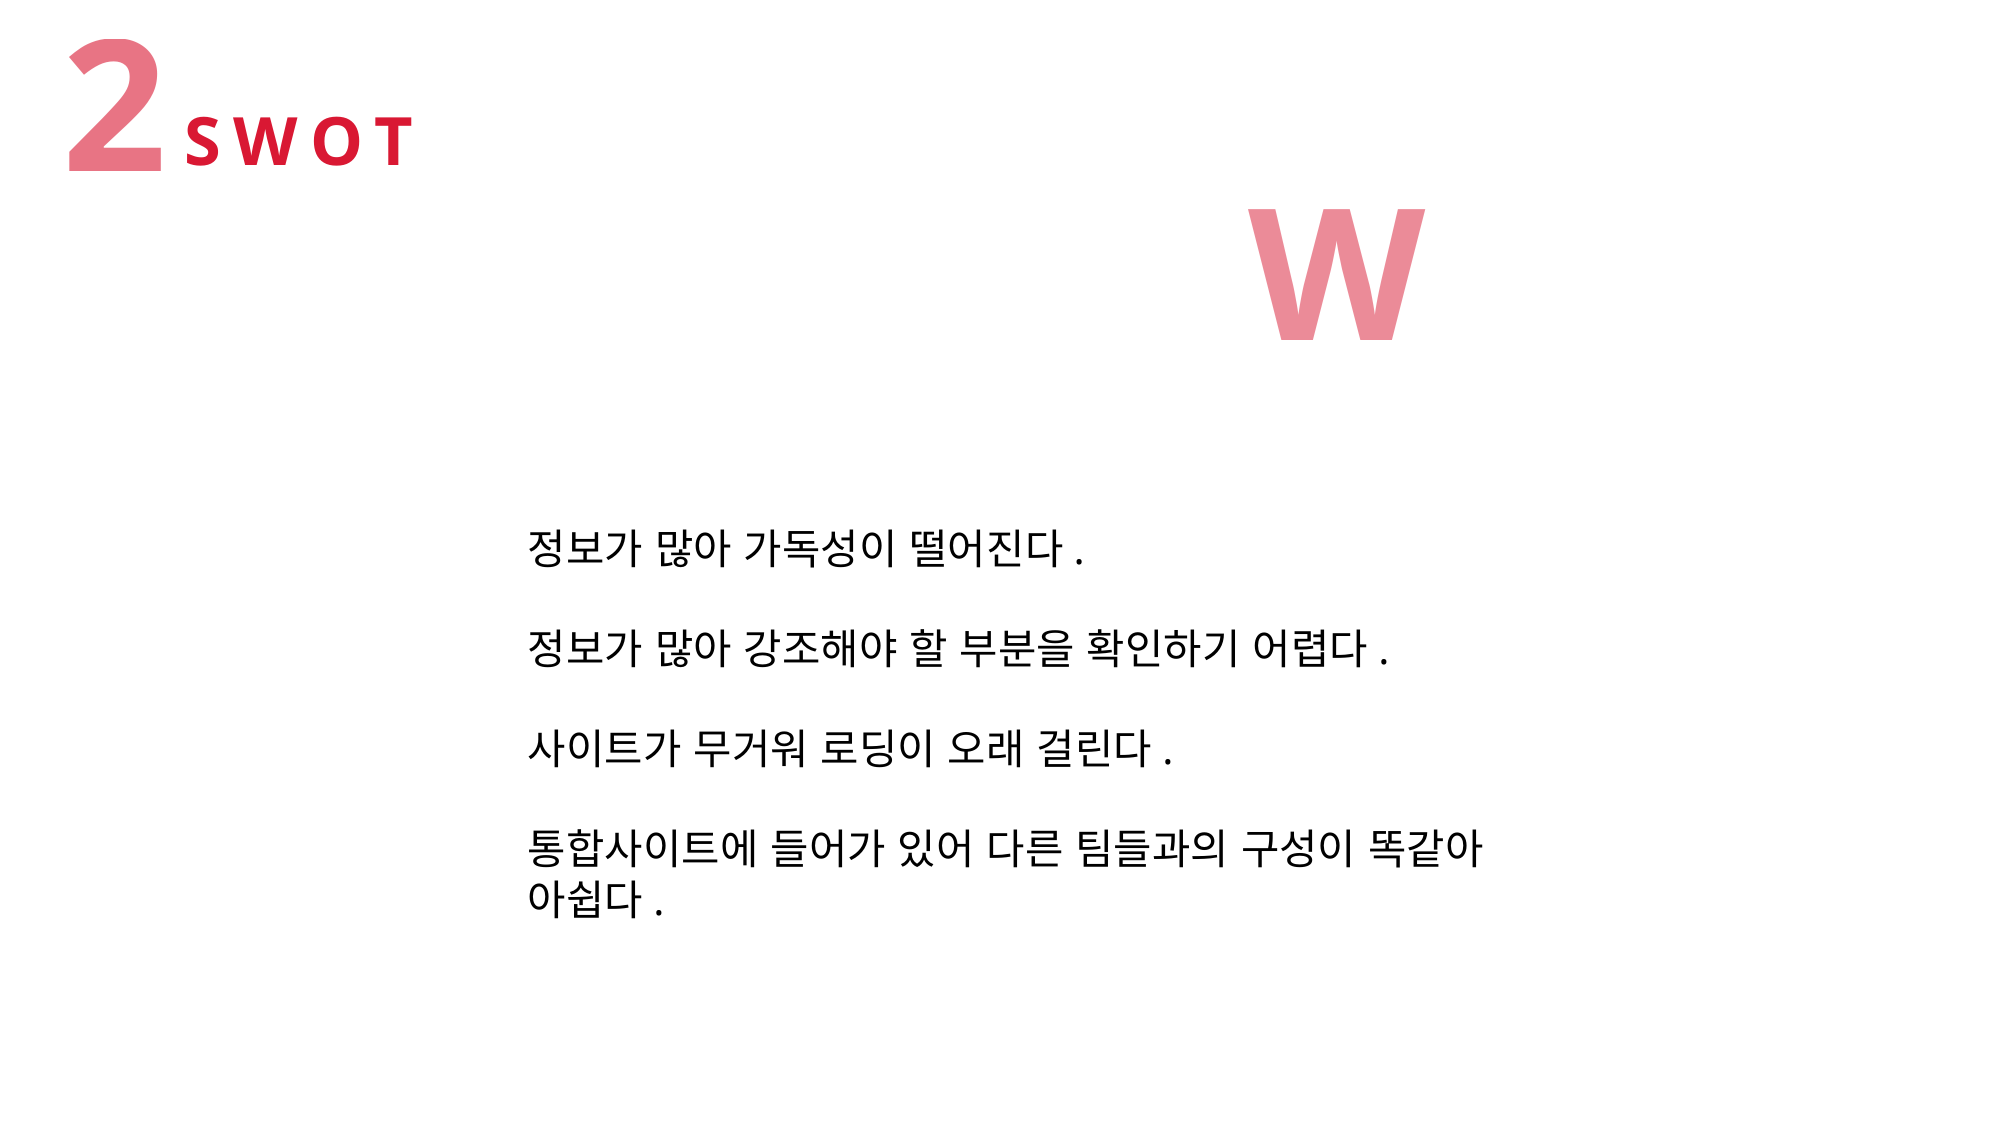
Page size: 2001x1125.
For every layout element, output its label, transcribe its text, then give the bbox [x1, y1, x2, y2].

text_box 정보가 많아 가독성이 떨어진다. 정보가 많아 강조해야 할 부분을 확인하기 어렵다. 사이트가 무거워 로딩이 오래 걸린다. 통합사이트에 들어가 있어 다른 팀들과의 구성이 똑같아 아쉽다. [513, 515, 1611, 931]
text_box W [1234, 149, 1429, 385]
text_box 2 [47, 0, 242, 216]
text_box SWOT [169, 69, 778, 218]
